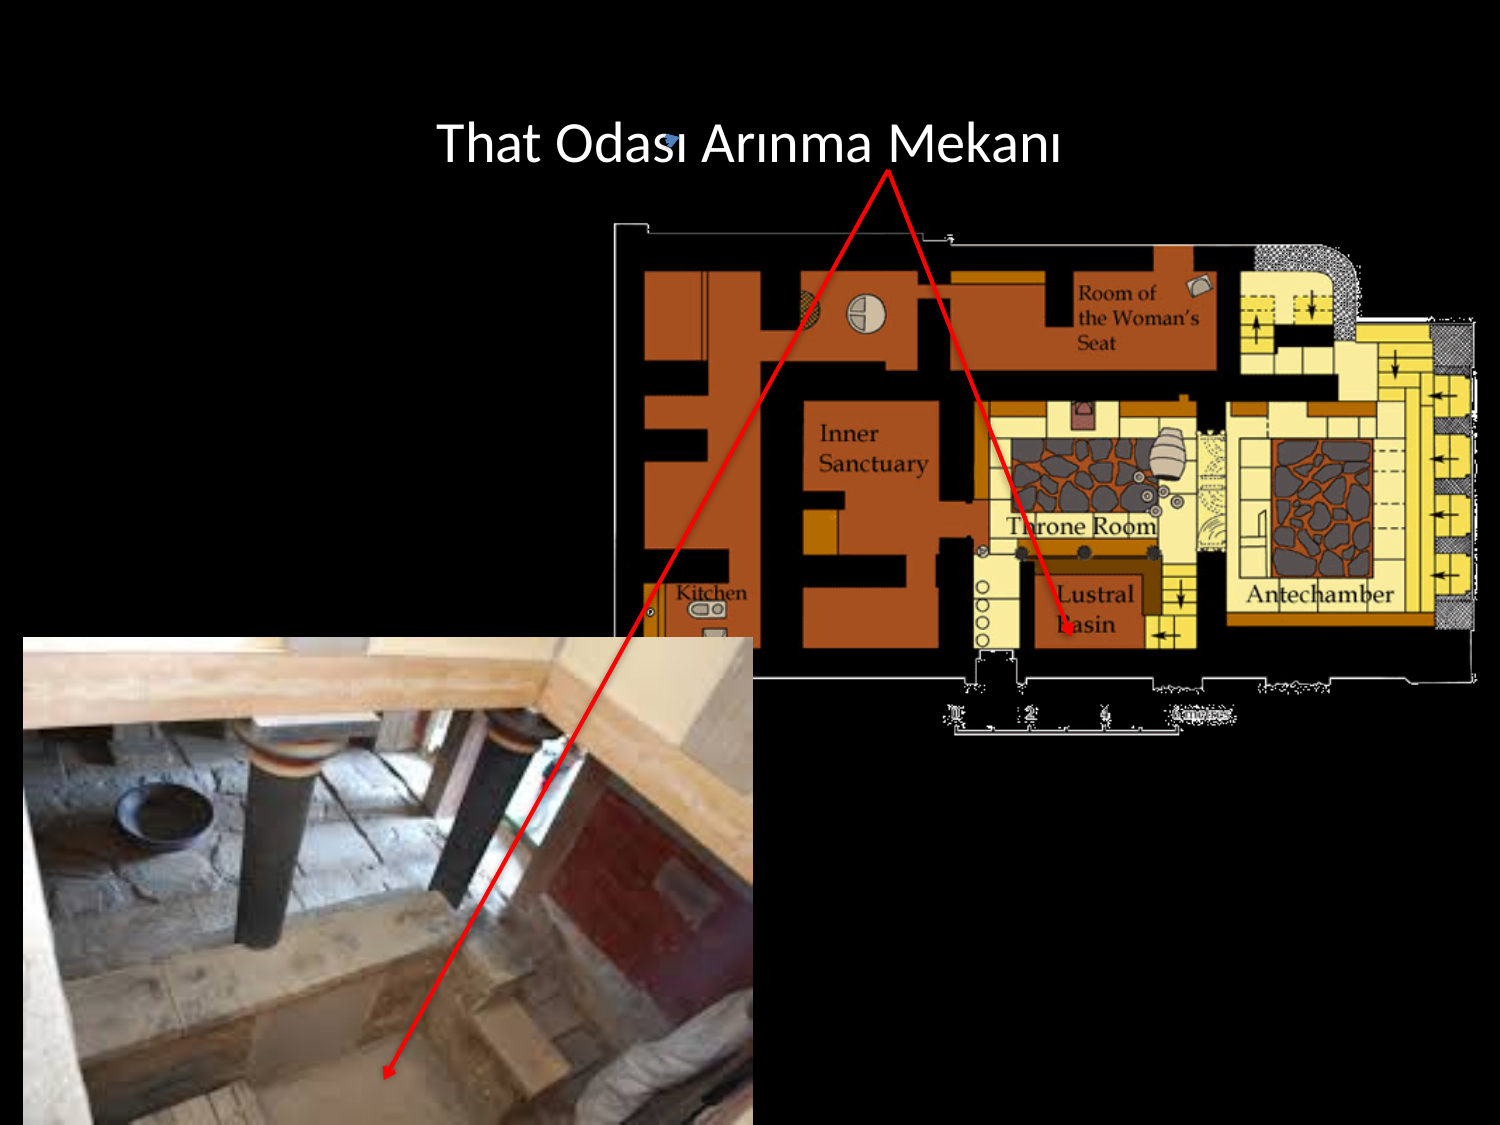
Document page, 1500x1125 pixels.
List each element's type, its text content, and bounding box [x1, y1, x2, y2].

title That Odası Arınma Mekanı [75, 45, 1425, 233]
picture [889, 191, 1500, 768]
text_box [383, 169, 889, 1081]
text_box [889, 169, 1072, 638]
picture [22, 636, 753, 1125]
